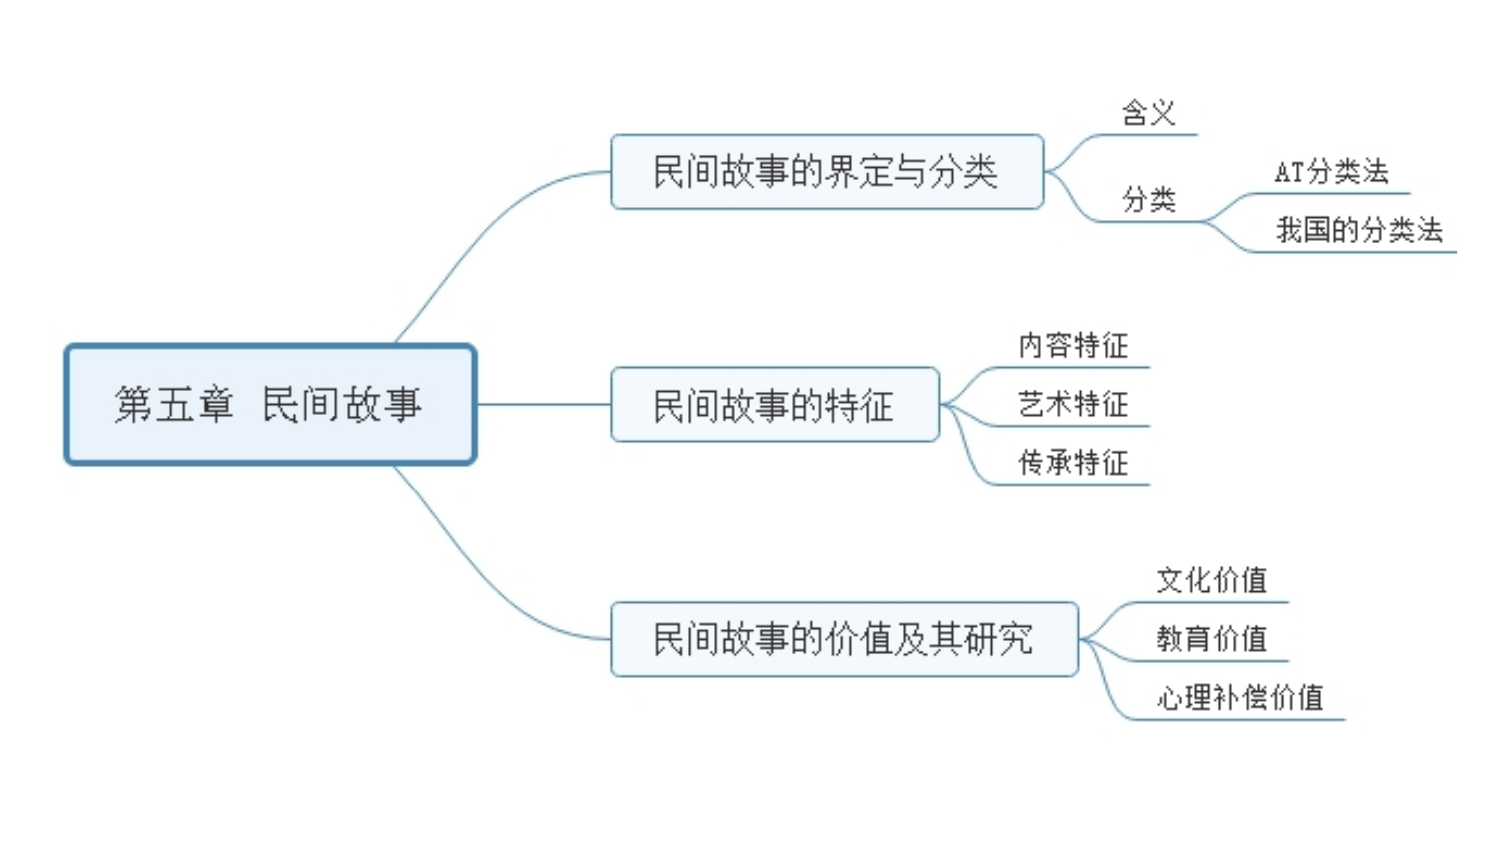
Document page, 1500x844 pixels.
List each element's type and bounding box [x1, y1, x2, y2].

picture [41, 43, 1458, 765]
